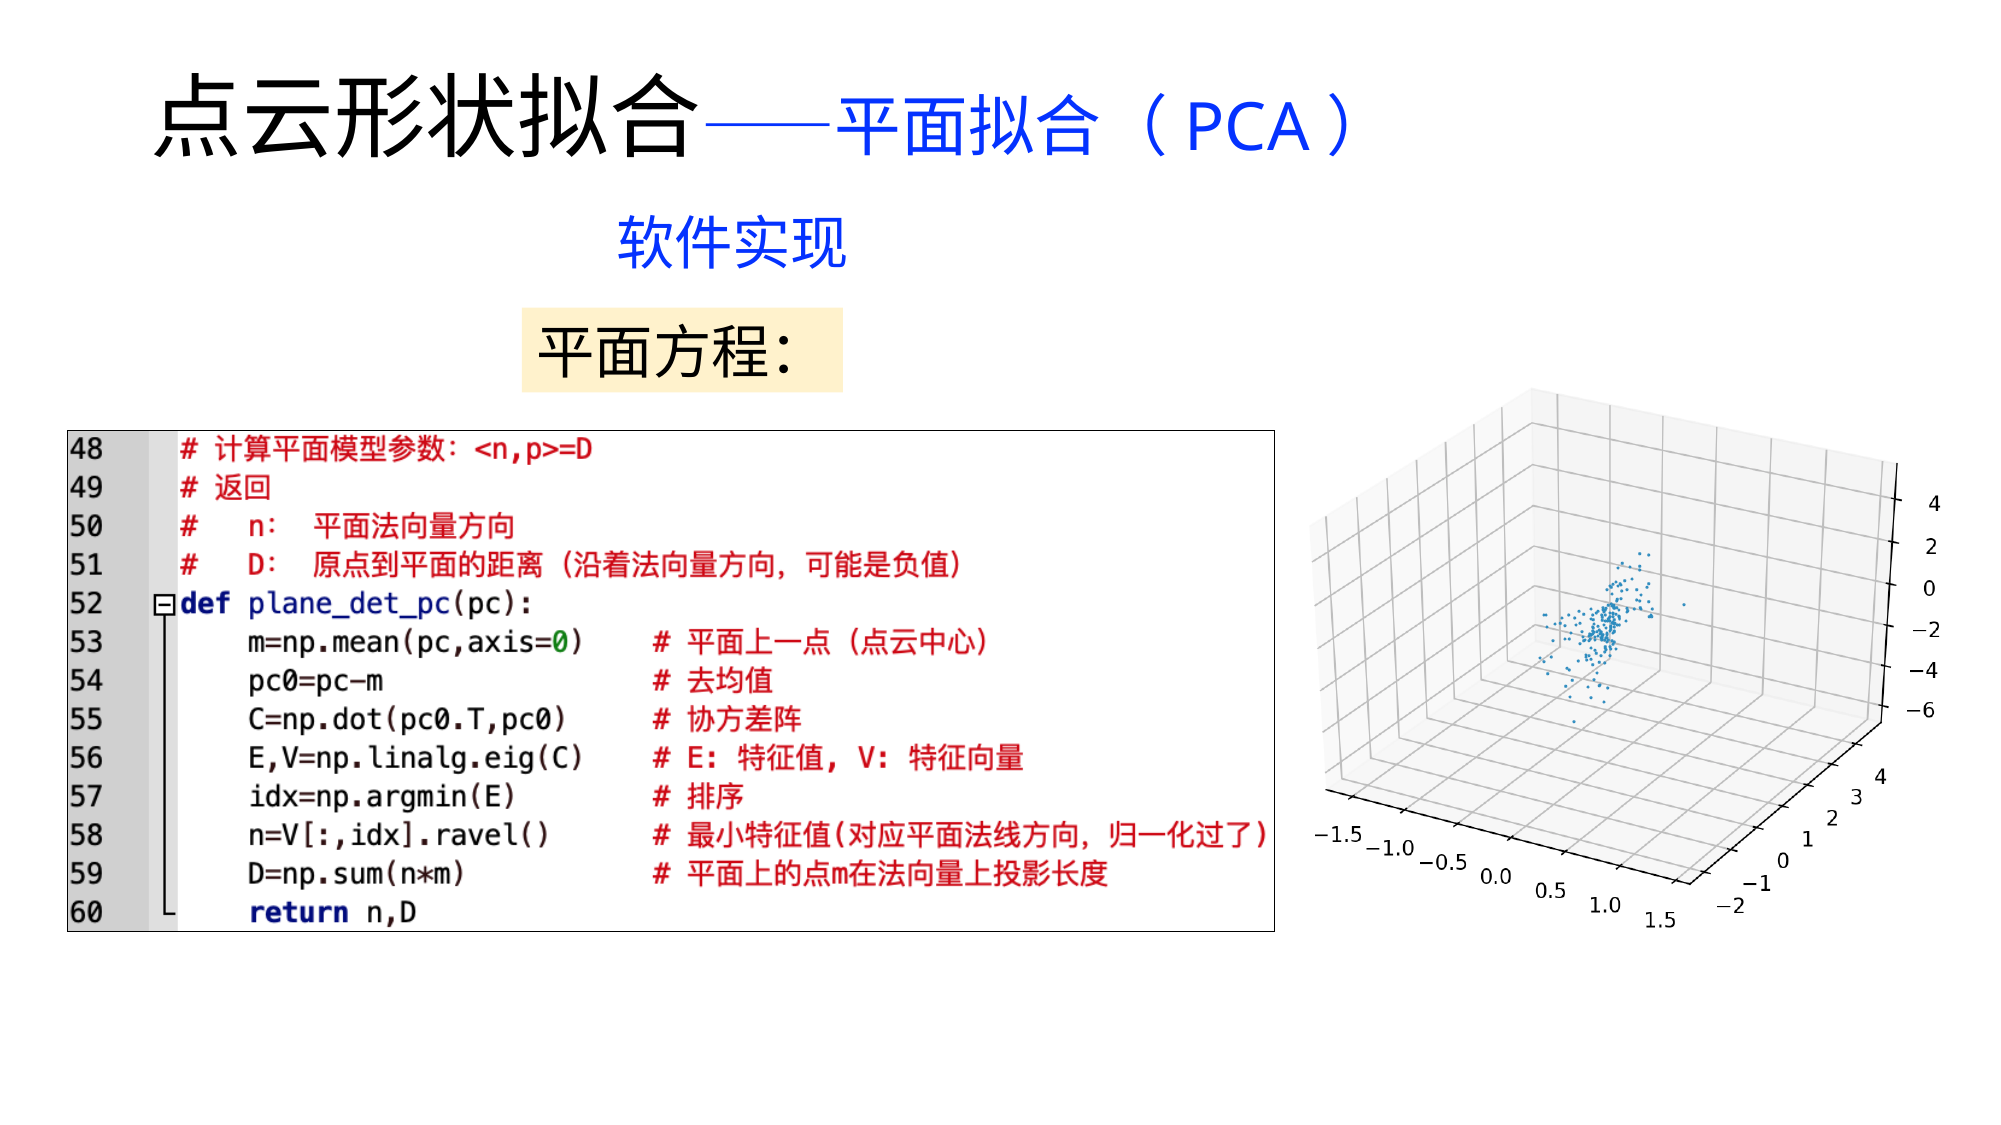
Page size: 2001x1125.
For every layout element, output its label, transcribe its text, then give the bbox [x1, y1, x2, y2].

picture [67, 430, 1275, 932]
picture [1292, 370, 1950, 934]
title 点云形状拟合——平面拟合（PCA） [135, 40, 1861, 201]
text_box 软件实现 [508, 199, 957, 284]
